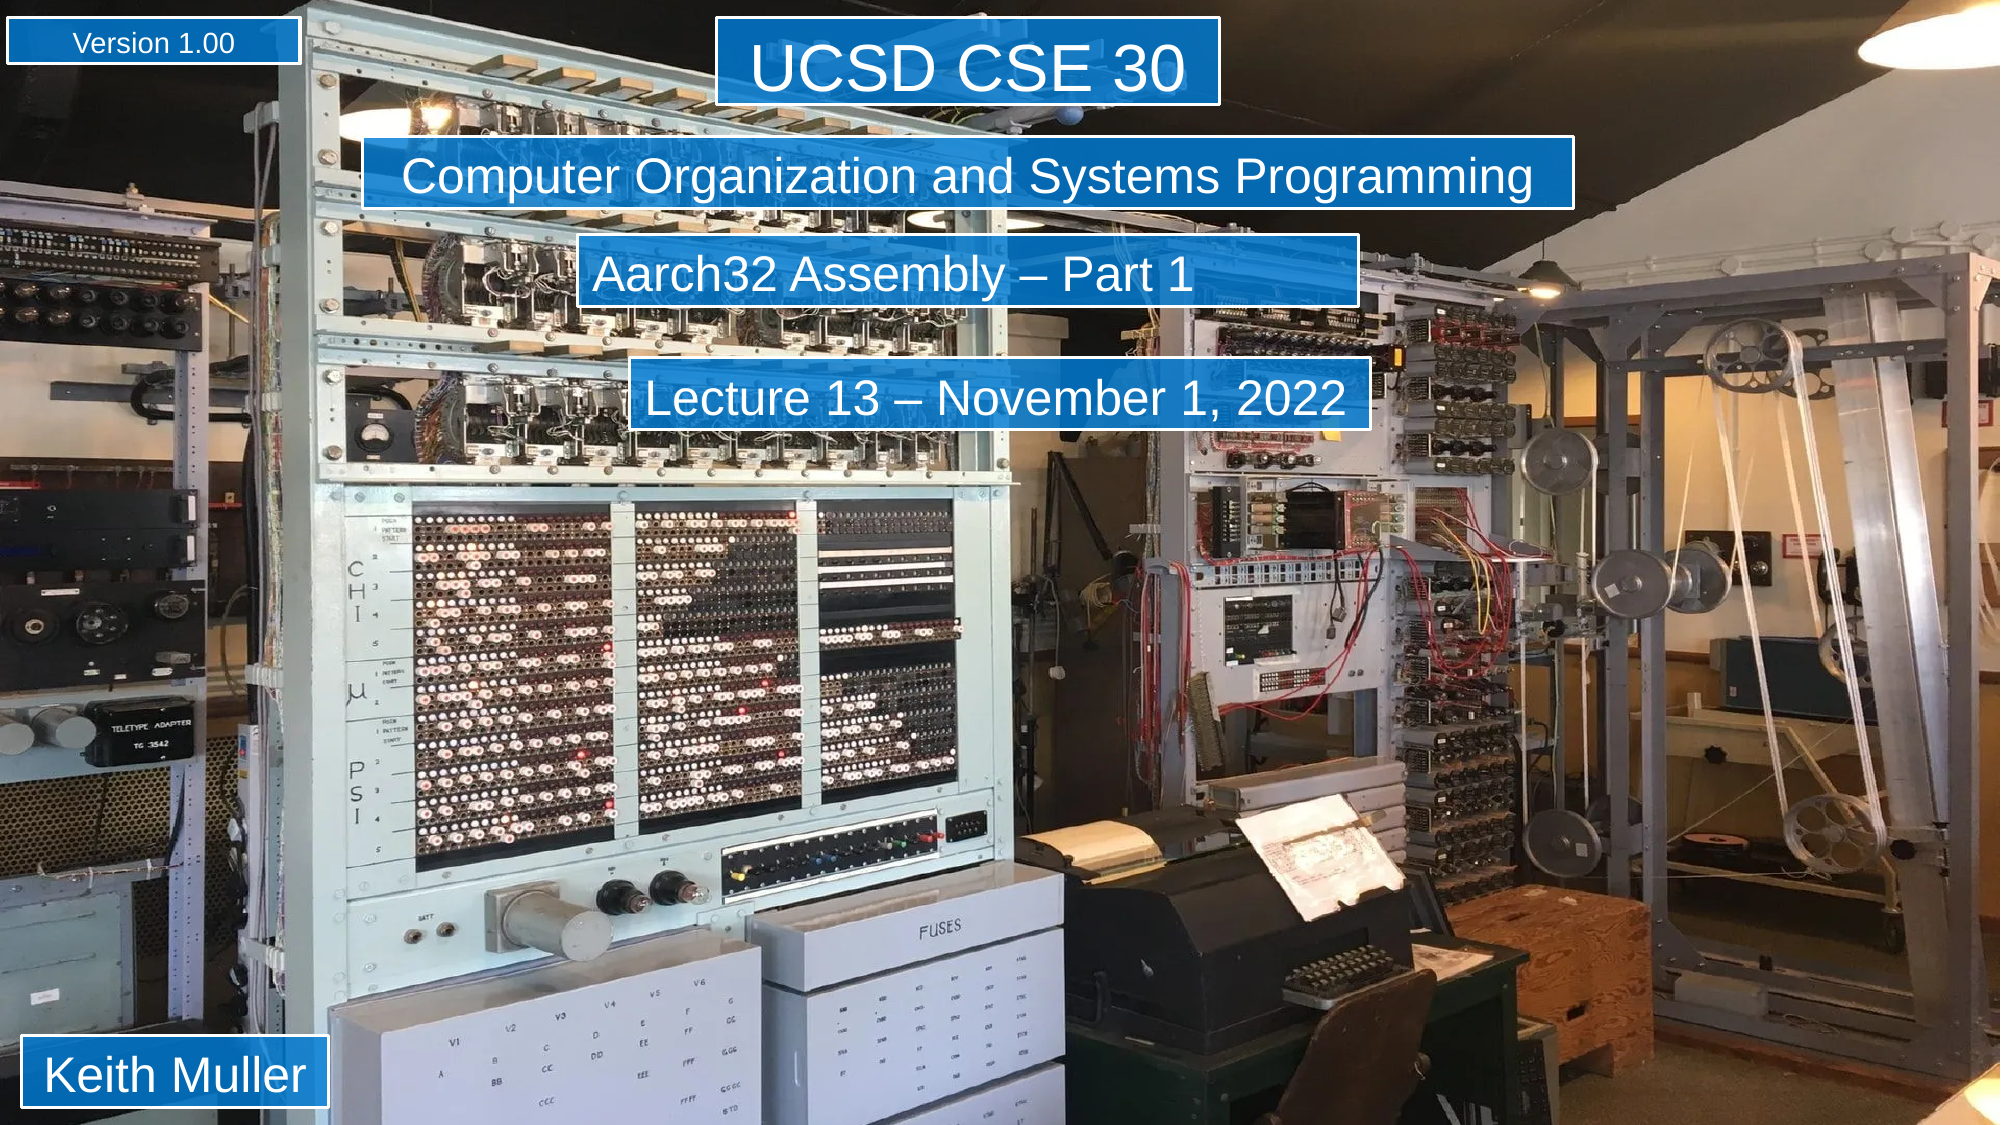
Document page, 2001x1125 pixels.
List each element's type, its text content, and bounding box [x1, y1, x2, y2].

text_box Aarch32 Assembly – Part 1 [577, 234, 1359, 307]
text_box Lecture 13 – November 1, 2022 [629, 357, 1371, 430]
picture [0, 0, 2000, 1125]
text_box UCSD CSE 30 [716, 17, 1220, 105]
text_box Computer Organization and Systems Programming [362, 136, 1574, 209]
text_box Version 1.00 [7, 17, 300, 64]
text_box Keith Muller [21, 1035, 329, 1108]
